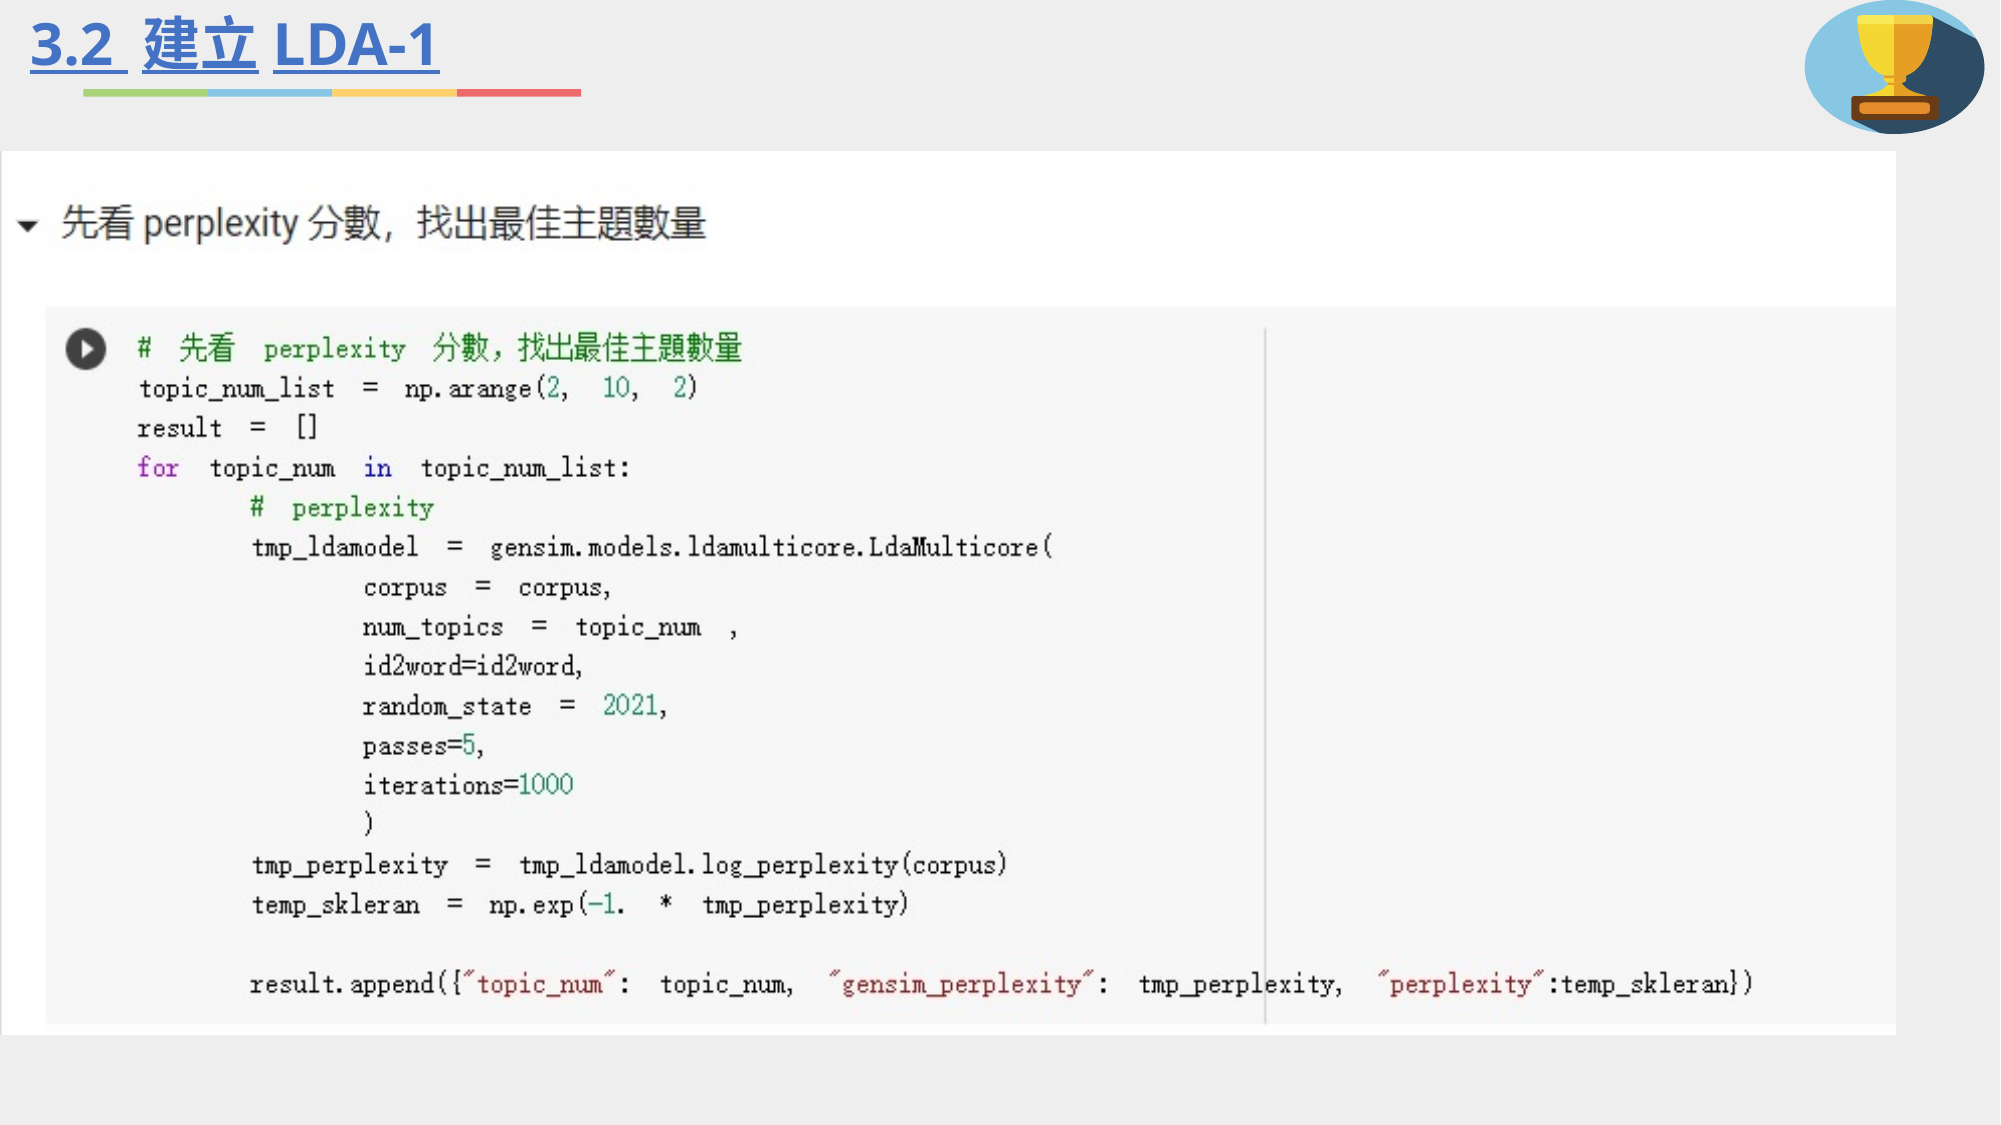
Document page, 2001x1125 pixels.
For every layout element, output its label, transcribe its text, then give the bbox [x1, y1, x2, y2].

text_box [83, 89, 582, 97]
text_box 3.2 建立LDA-1 [15, 0, 991, 85]
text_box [1804, 0, 1985, 135]
picture [0, 151, 1896, 1035]
